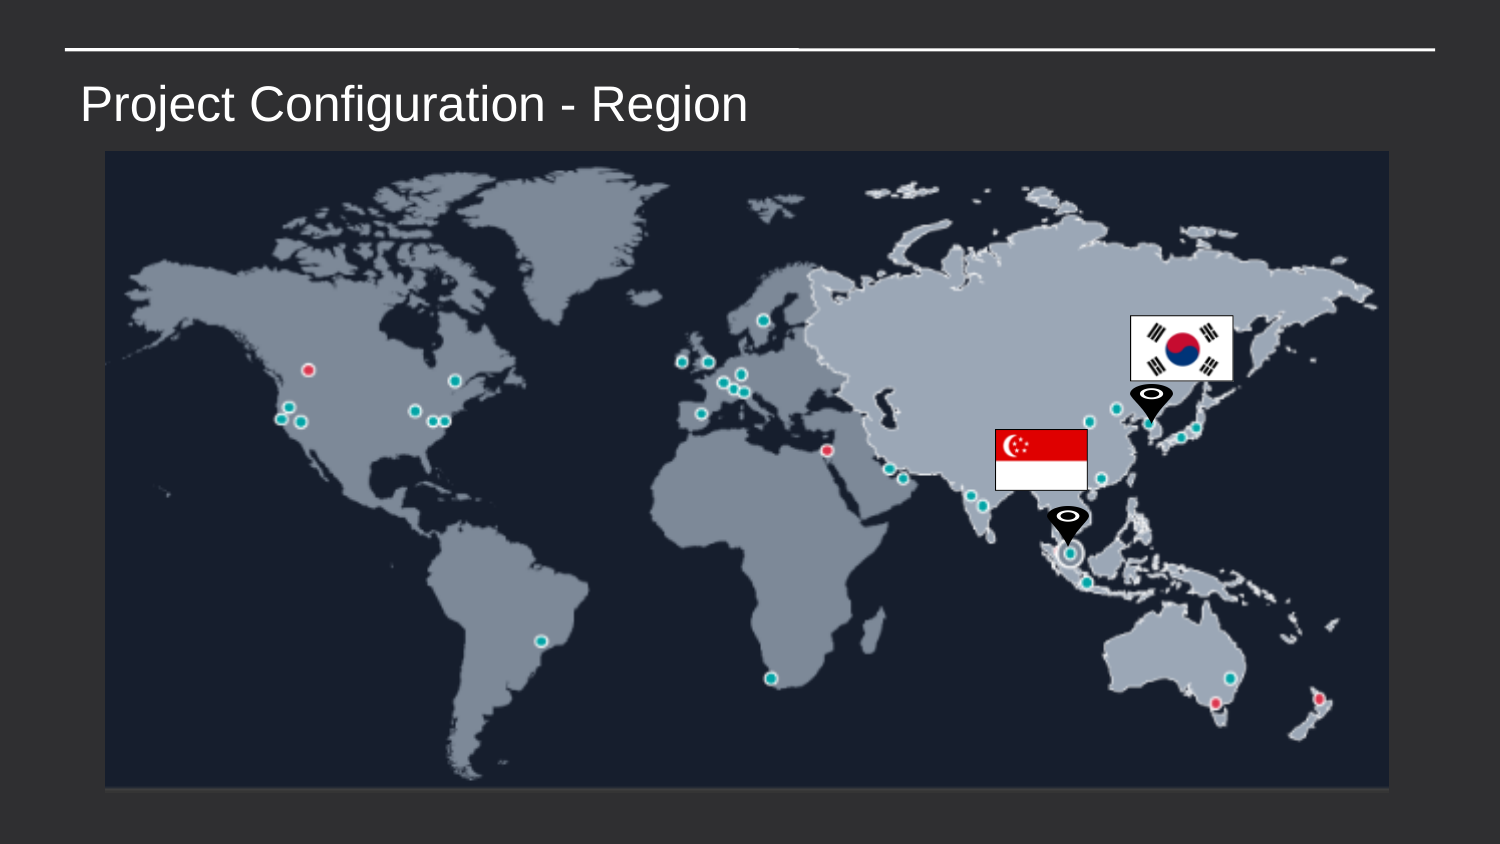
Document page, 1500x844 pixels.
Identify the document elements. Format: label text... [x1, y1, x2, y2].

text_box Project Configuration - Region [64, 60, 1436, 144]
picture [105, 151, 1389, 793]
text_box [57, 4, 1436, 50]
